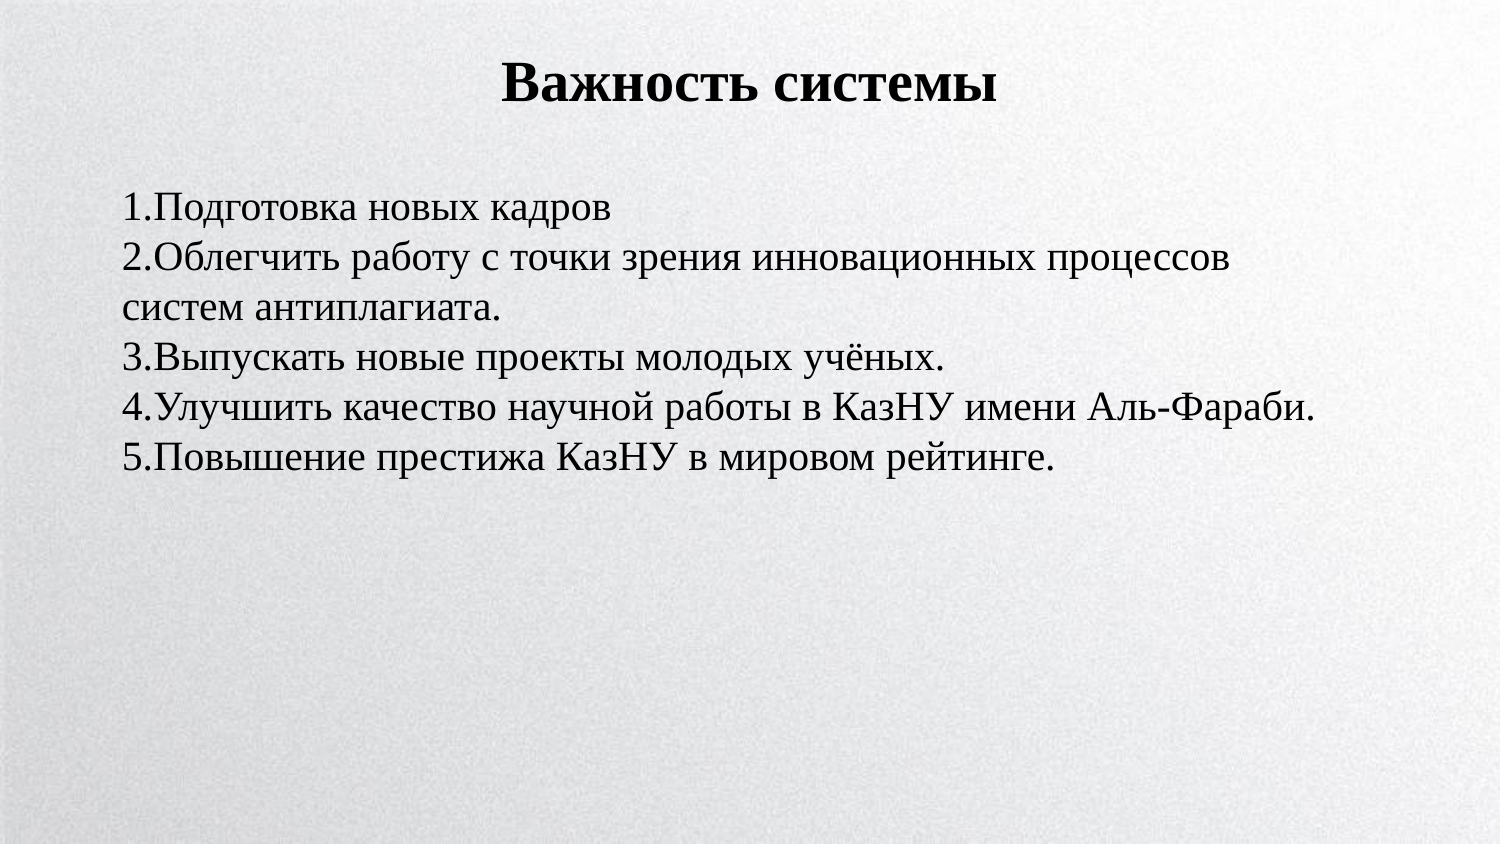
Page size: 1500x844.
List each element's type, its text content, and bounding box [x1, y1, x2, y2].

text_box Важность системы [486, 36, 1014, 121]
picture [0, 0, 1500, 844]
text_box 1.Подготовка новых кадров 2.Облегчить работу с точки зрения инновационных процессов систем антиплагиата. 3.Выпускать новые проекты молодых учёных. 4.Улучшить качество научной работы в КазНУ имени Аль-Фараби. 5.Повышение престижа КазНУ в мировом рейтинге. [107, 171, 1350, 487]
